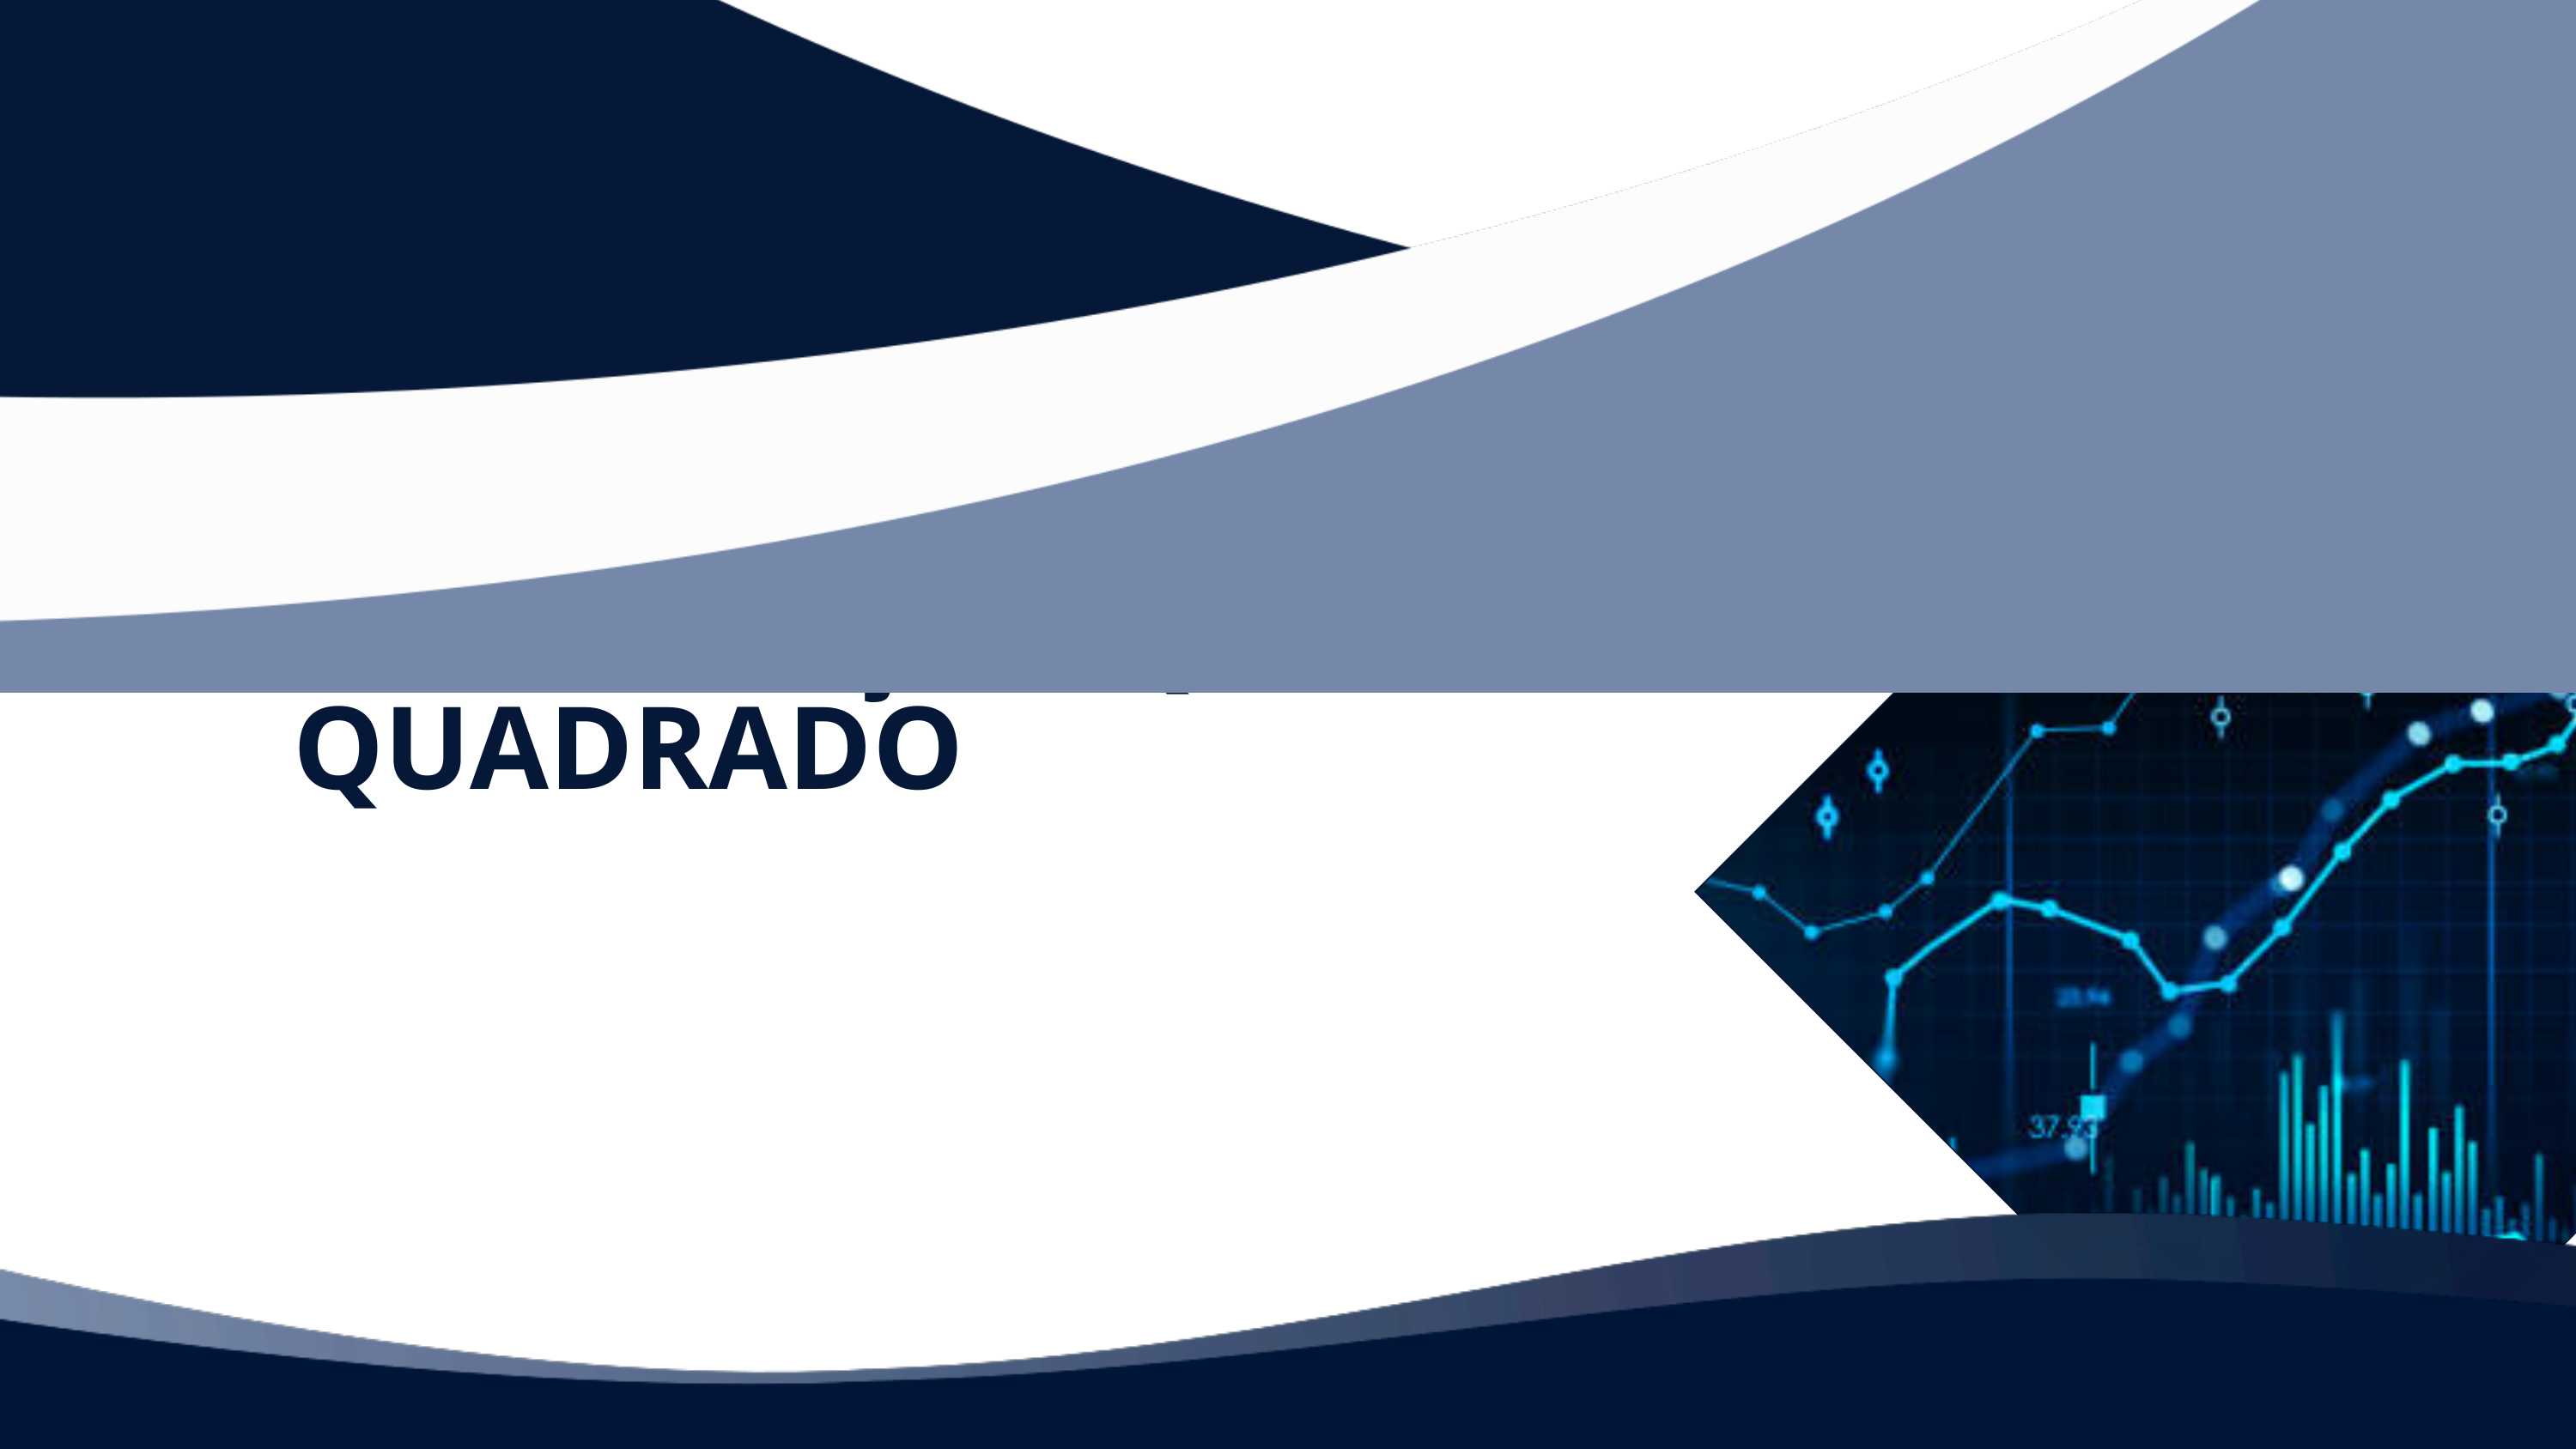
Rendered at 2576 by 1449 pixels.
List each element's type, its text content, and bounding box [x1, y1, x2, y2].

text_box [1694, 281, 2576, 1449]
text_box [0, 0, 2576, 694]
text_box [0, 1208, 1689, 1449]
text_box DISTRBUIÇÃO QUI-QUADRADO [293, 694, 1689, 813]
